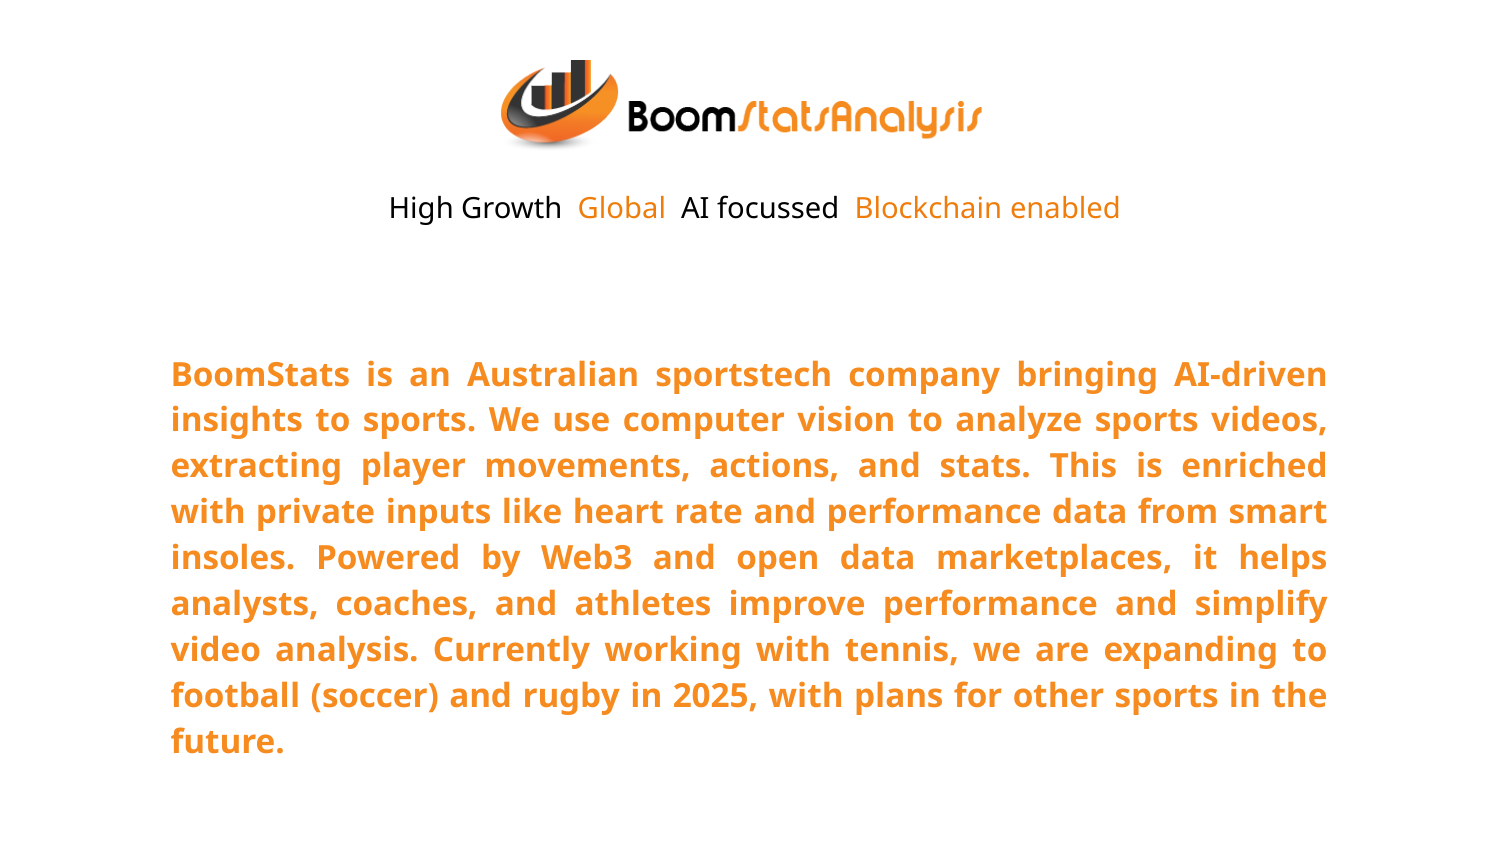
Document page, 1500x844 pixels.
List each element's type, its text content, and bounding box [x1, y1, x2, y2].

text_box BoomStats is an Australian sportstech company bringing AI-driven insights to sports. We use computer vision to analyze sports videos, extracting player movements, actions, and stats. This is enriched with private inputs like heart rate and performance data from smart insoles. Powered by Web3 and open data marketplaces, it helps analysts, coaches, and athletes improve performance and simplify video analysis. Currently working with tennis, we are expanding to football (soccer) and rugby in 2025, with plans for other sports in the future. [155, 331, 1345, 775]
picture [496, 60, 984, 151]
text_box High Growth Global AI focussed Blockchain enabled [373, 174, 1161, 240]
